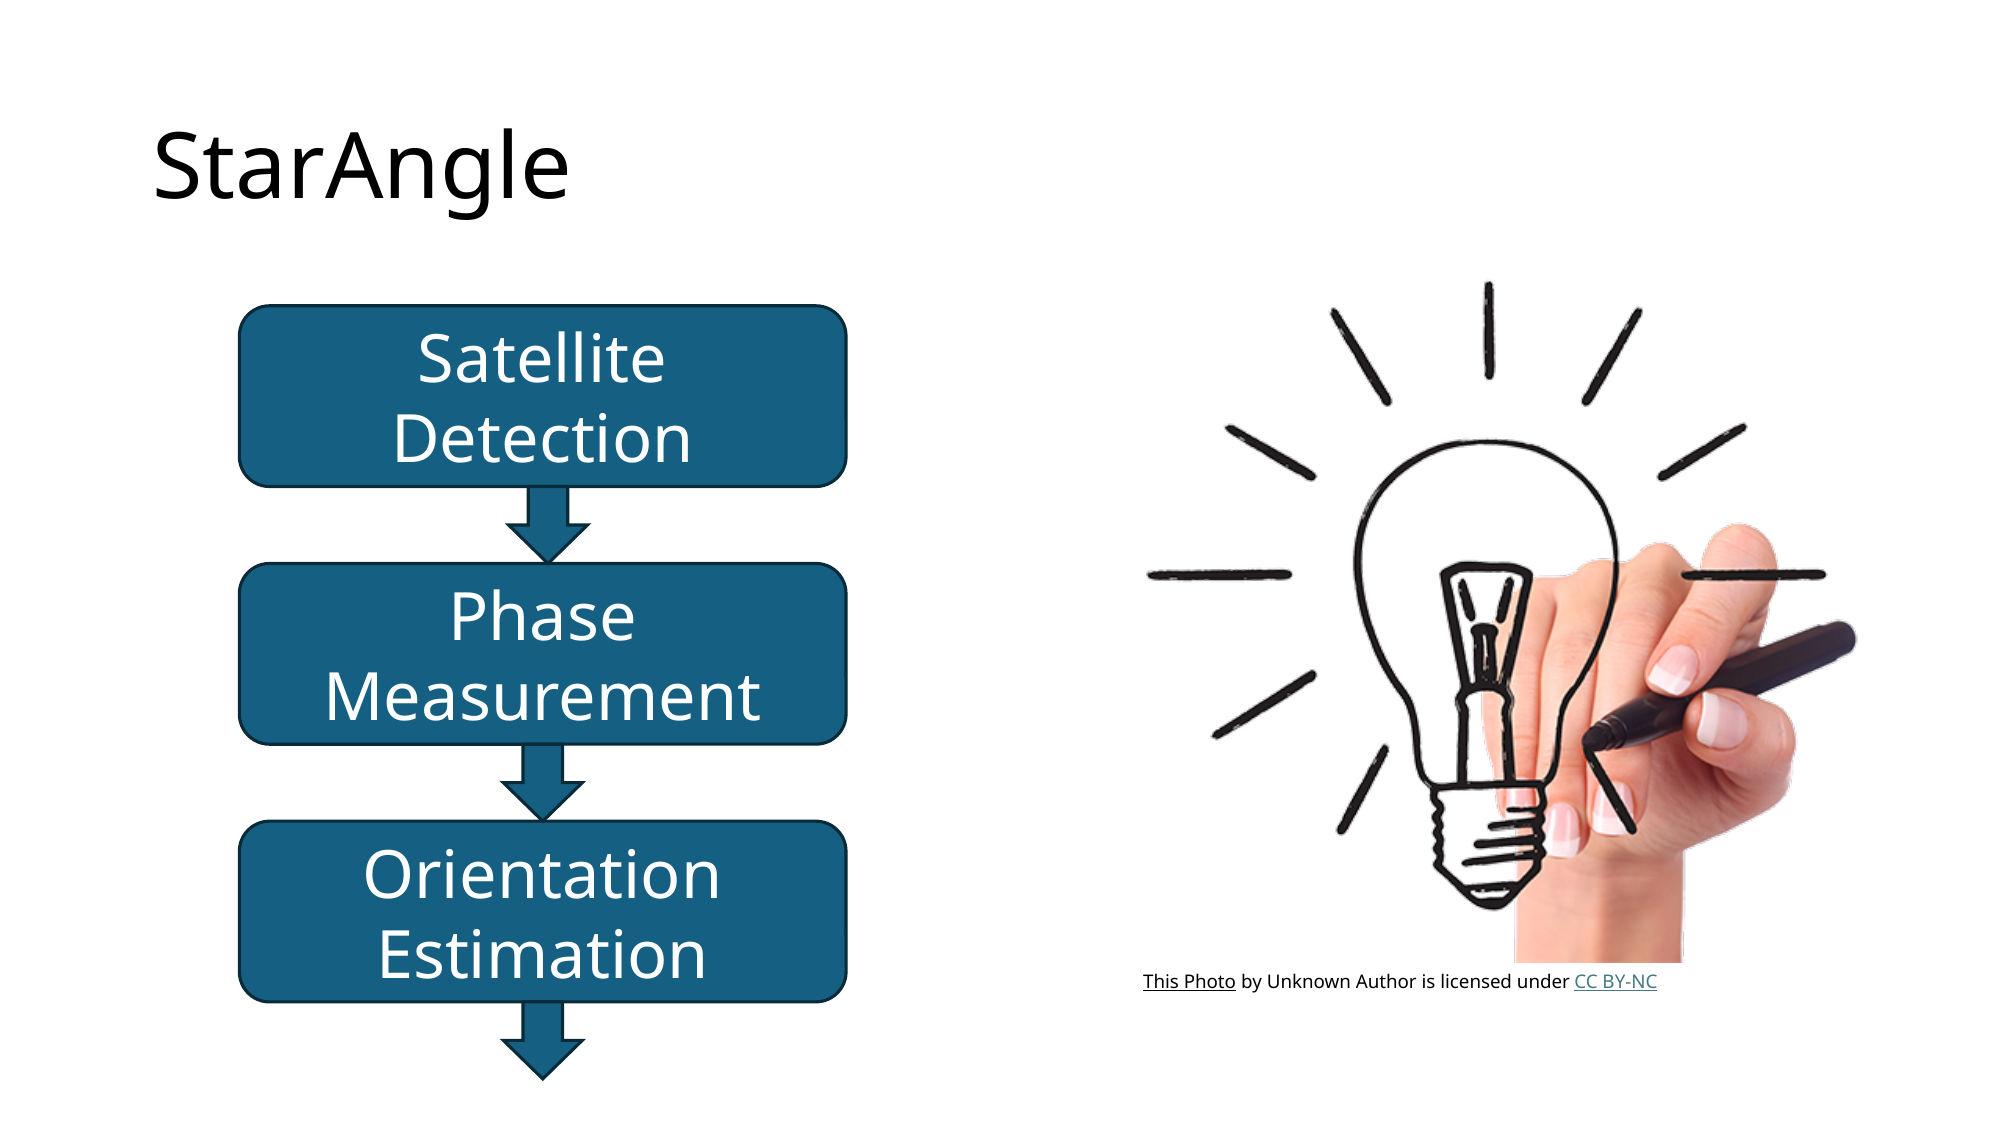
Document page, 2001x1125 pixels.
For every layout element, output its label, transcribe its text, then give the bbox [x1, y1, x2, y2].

text_box This Photo by Unknown Author is licensed under CC BY-NC [1128, 963, 1909, 1003]
text_box Orientation Estimation [237, 819, 848, 1004]
text_box [504, 484, 592, 566]
text_box Satellite Detection [237, 304, 848, 489]
text_box Phase Measurement [237, 561, 848, 746]
title StarAngle [137, 59, 1863, 278]
text_box [499, 742, 587, 824]
picture [1127, 258, 1909, 963]
text_box [499, 1000, 587, 1082]
